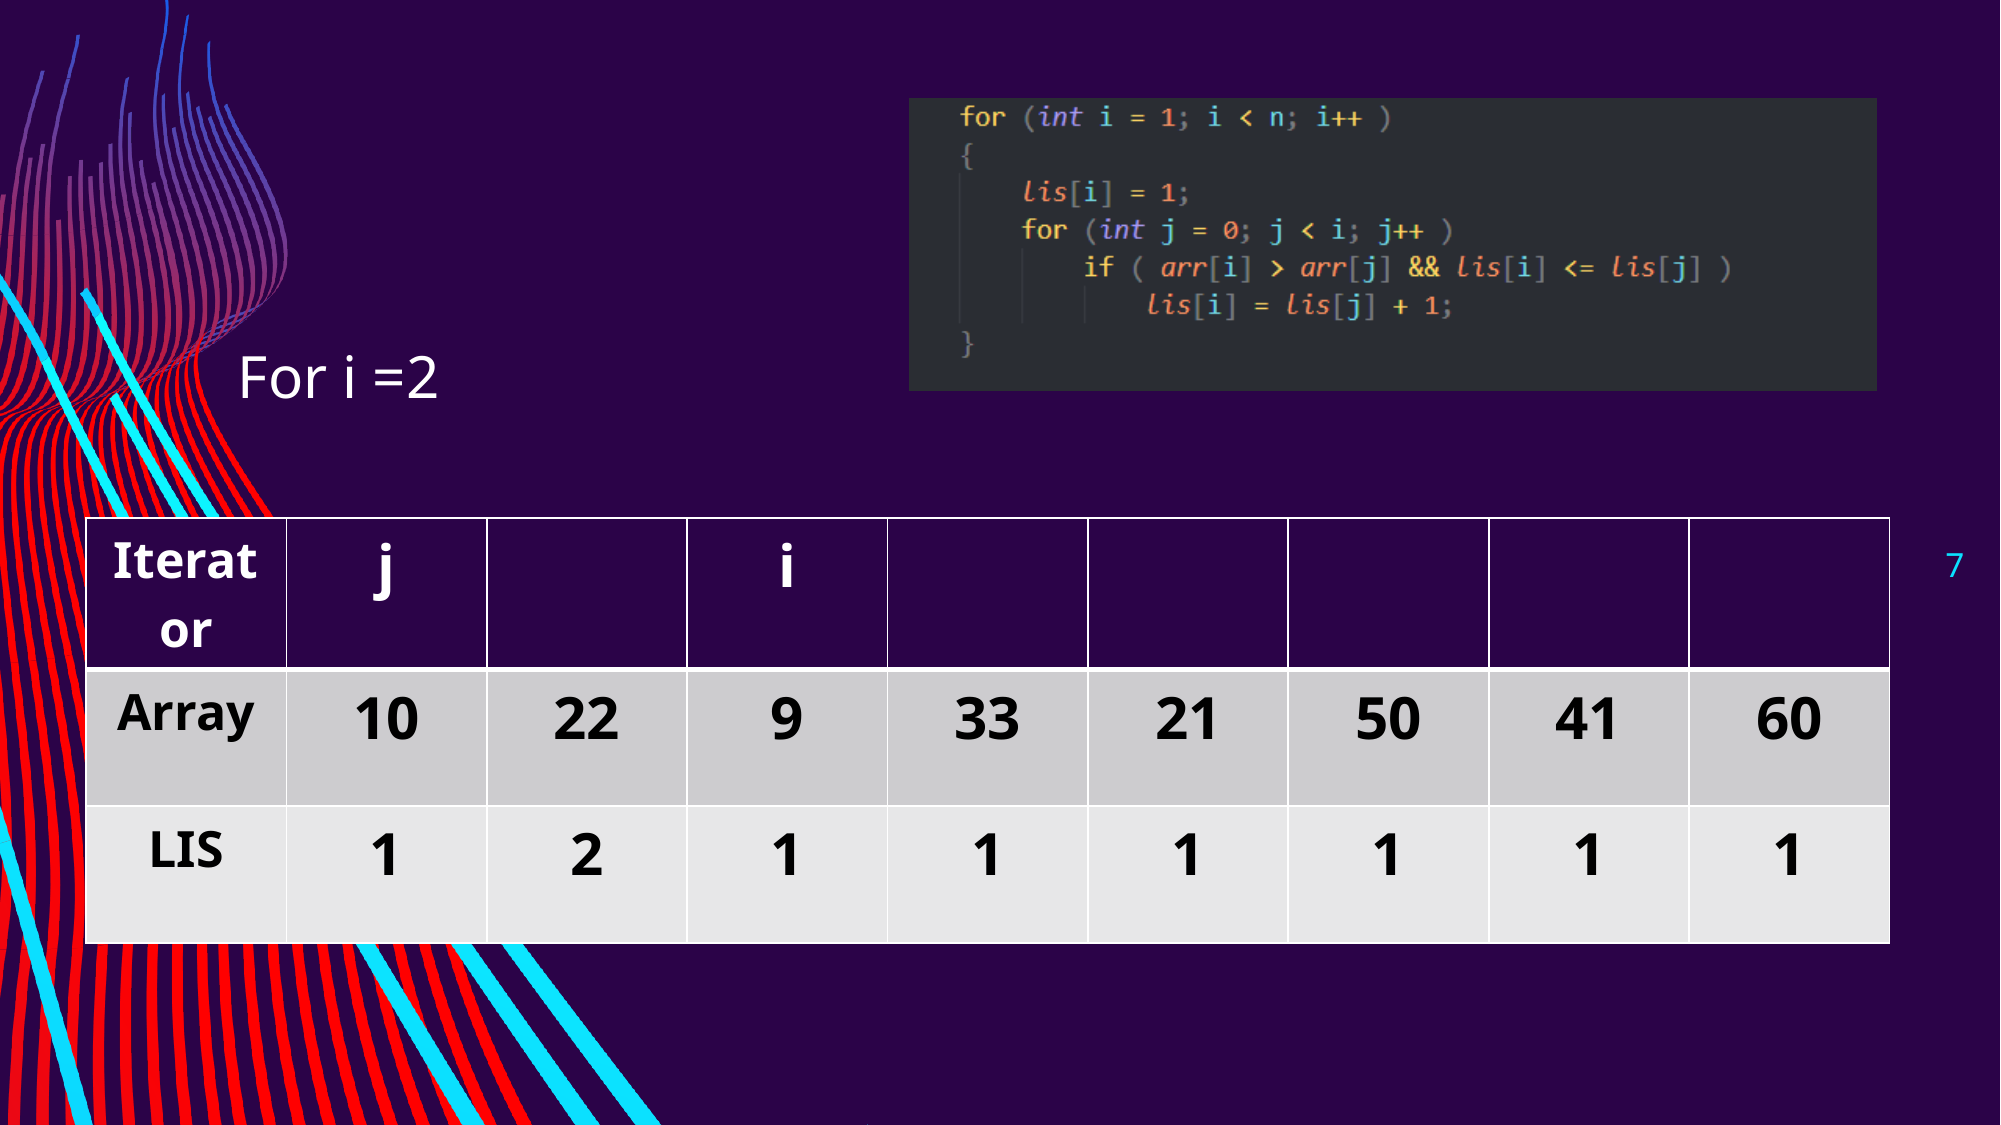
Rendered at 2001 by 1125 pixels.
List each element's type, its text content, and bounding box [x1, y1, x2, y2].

table_cell 33 [888, 672, 1087, 805]
table_header [1690, 519, 1889, 667]
table_cell 50 [1289, 672, 1488, 805]
table_cell 41 [1490, 672, 1688, 805]
slide_number 7 [1890, 519, 1980, 615]
table_header [1089, 519, 1287, 667]
text_box For i =2 [223, 298, 1423, 484]
table_cell 1 [1490, 807, 1688, 942]
table_cell 1 [1690, 807, 1889, 942]
table_cell 1 [1289, 807, 1488, 942]
table_cell 1 [888, 807, 1087, 942]
table_cell 21 [1089, 672, 1287, 805]
table_cell 10 [287, 672, 486, 805]
table_cell 9 [688, 672, 887, 805]
table_header j [287, 519, 486, 667]
table_cell 22 [488, 672, 686, 805]
table_cell 1 [688, 807, 887, 942]
table_cell 1 [287, 807, 486, 942]
table_cell 1 [1089, 807, 1287, 942]
table_cell 2 [488, 807, 686, 942]
table_header [1289, 519, 1488, 667]
table_header [1490, 519, 1688, 667]
table_cell 60 [1690, 672, 1889, 805]
picture [0, 0, 2000, 1125]
table_header i [688, 519, 887, 667]
table_header [888, 519, 1087, 667]
table_header [488, 519, 686, 667]
table_cell Array [87, 672, 286, 805]
table_cell LIS [87, 807, 286, 942]
table_header Iterator [87, 519, 286, 667]
